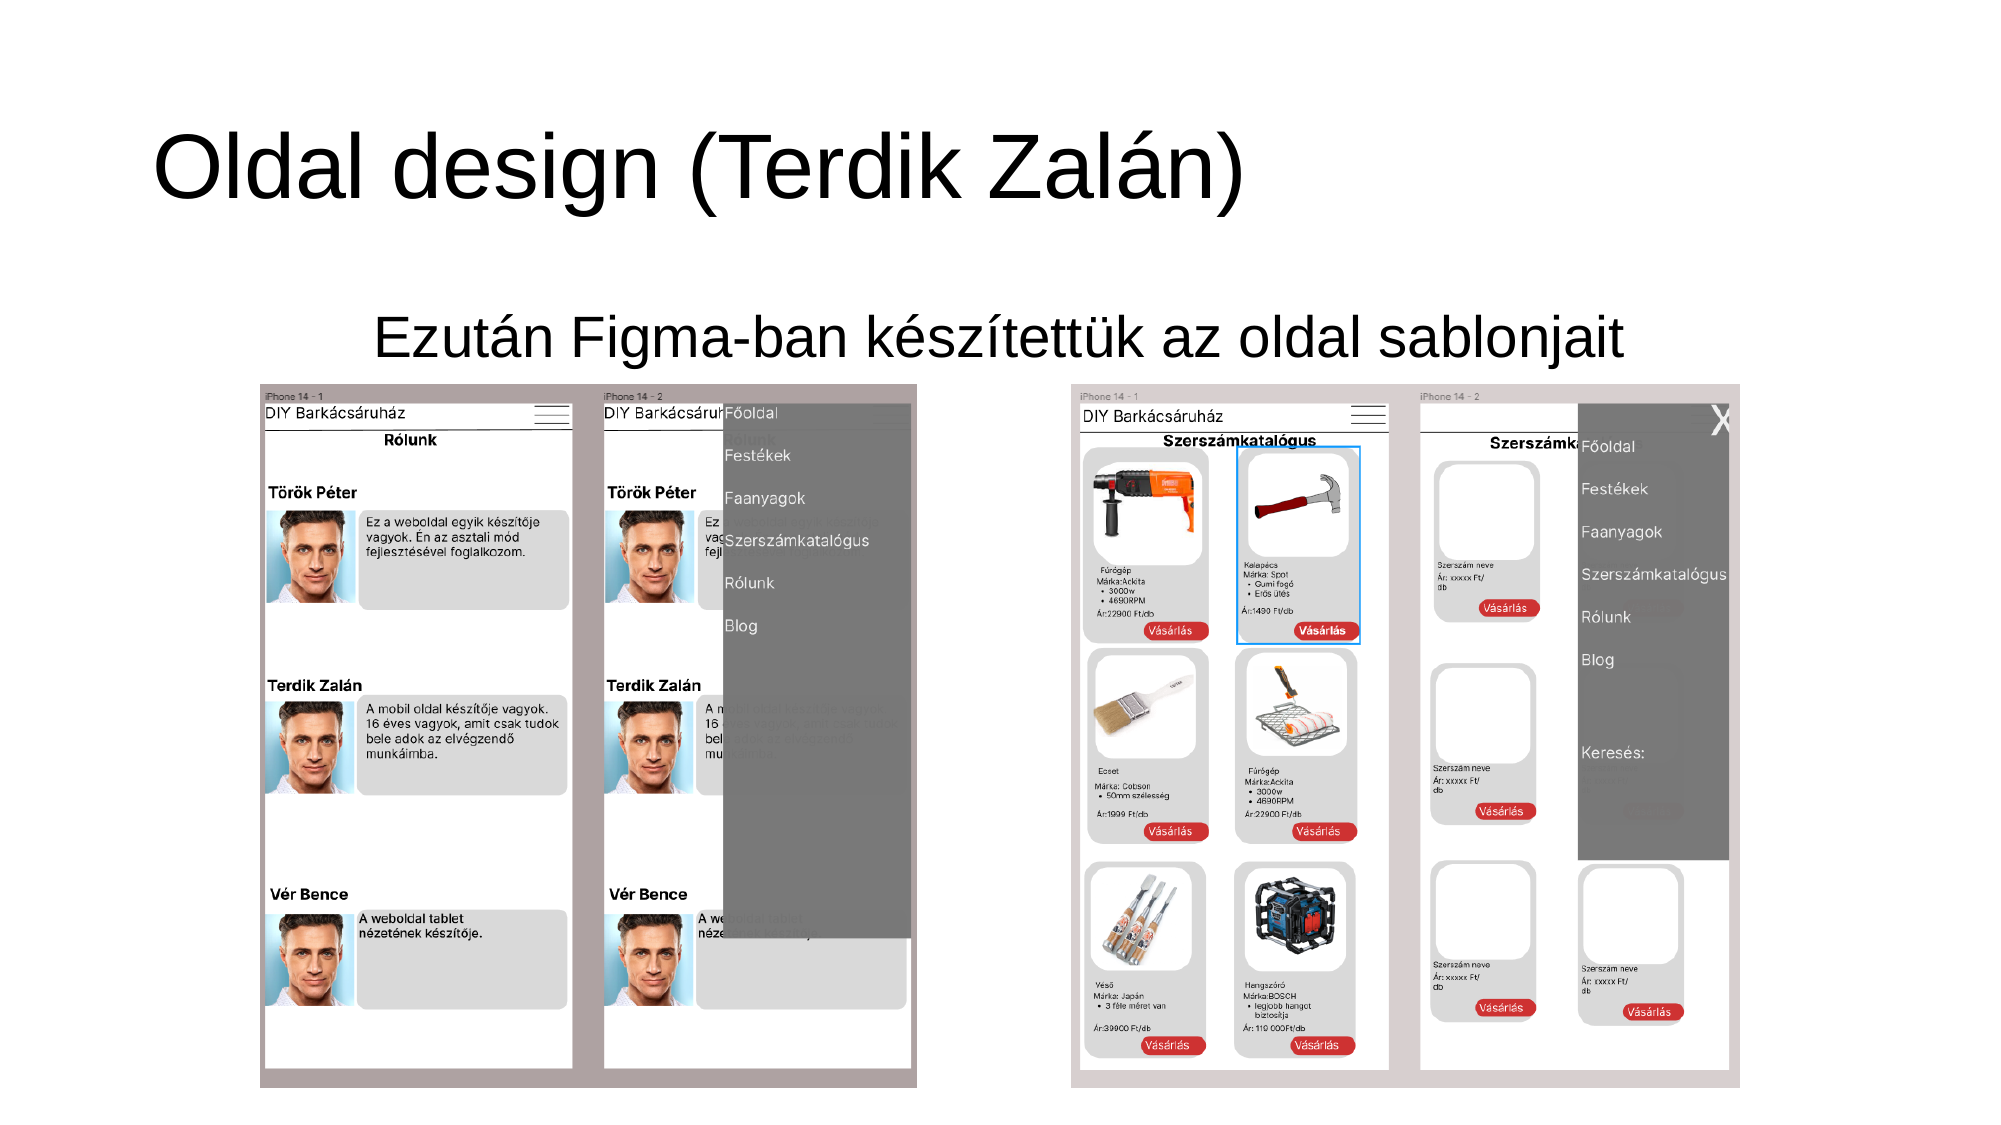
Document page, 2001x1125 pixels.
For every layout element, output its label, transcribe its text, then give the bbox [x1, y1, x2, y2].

picture [1071, 384, 1740, 1089]
title Oldal design (Terdik Zalán) [137, 59, 1863, 278]
picture [260, 384, 917, 1089]
list Ezután Figma-ban készítettük az oldal sablonjait [137, 299, 1863, 1014]
